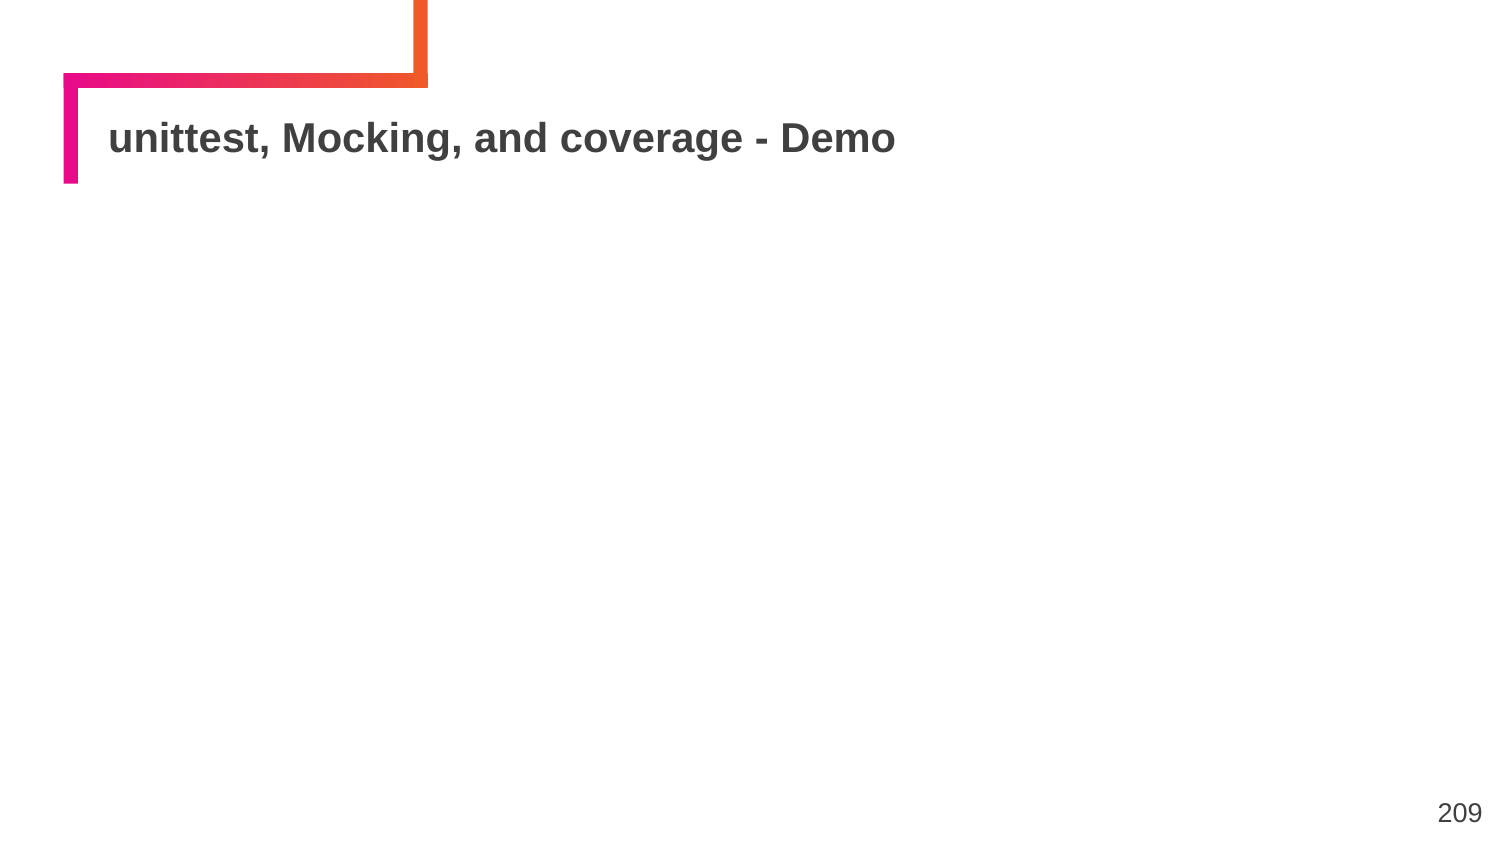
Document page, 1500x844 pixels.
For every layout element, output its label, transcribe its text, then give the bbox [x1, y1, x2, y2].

title unittest, Mocking, and coverage - Demo [100, 117, 1455, 169]
slide_number 209 [1403, 779, 1494, 844]
